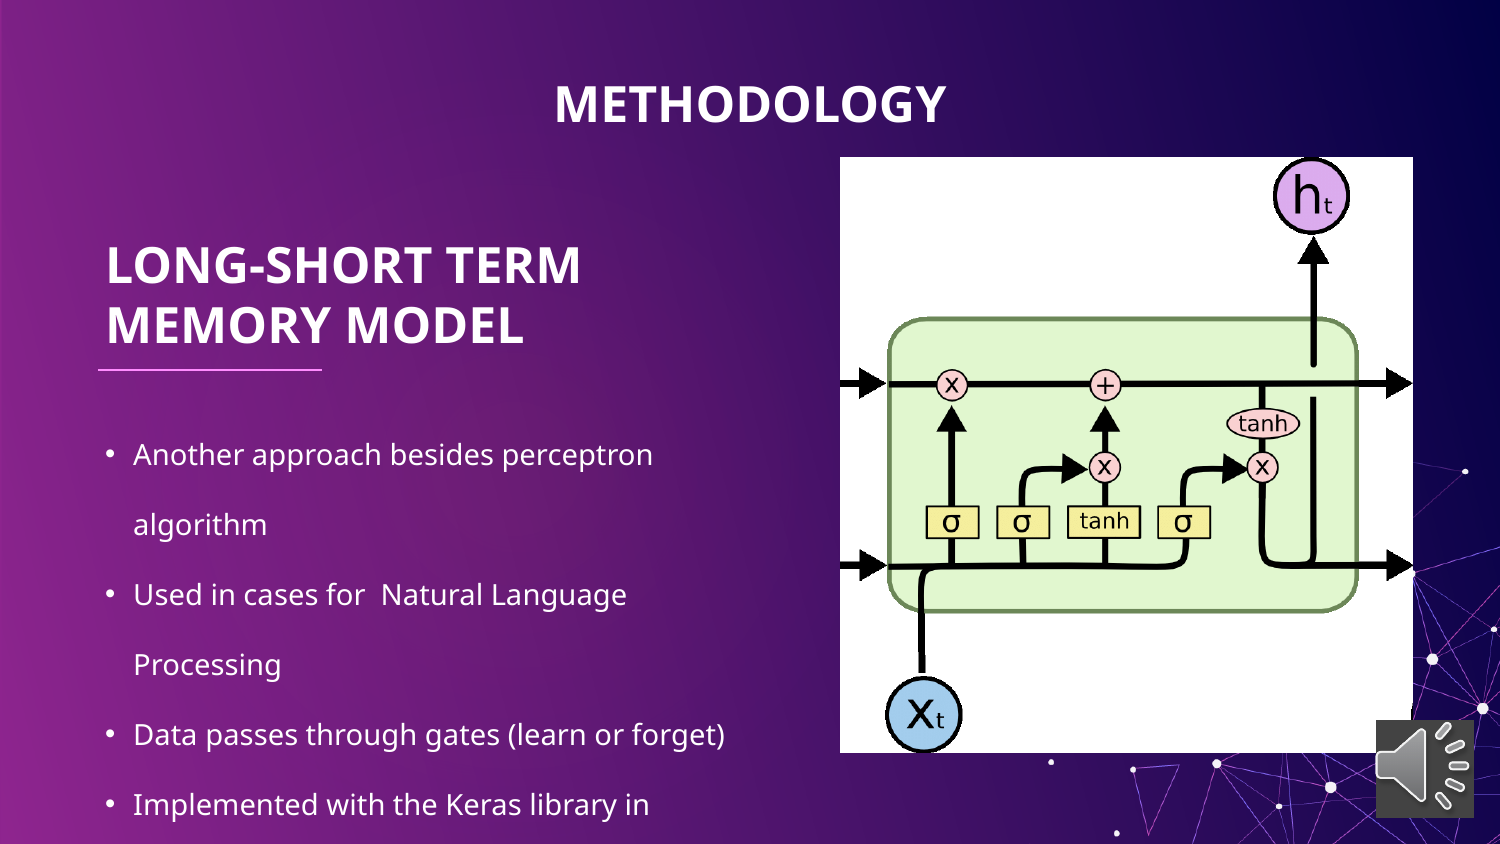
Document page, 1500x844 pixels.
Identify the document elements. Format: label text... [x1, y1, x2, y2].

picture [0, 0, 1500, 844]
text_box Another approach besides perceptron algorithm Used in cases for Natural Language Processing Data passes through gates (learn or forget) Implemented with the Keras library in Python [89, 386, 764, 716]
title METHODOLOGY [322, 57, 1178, 214]
text_box LONG-SHORT TERM MEMORY MODEL [89, 157, 750, 369]
